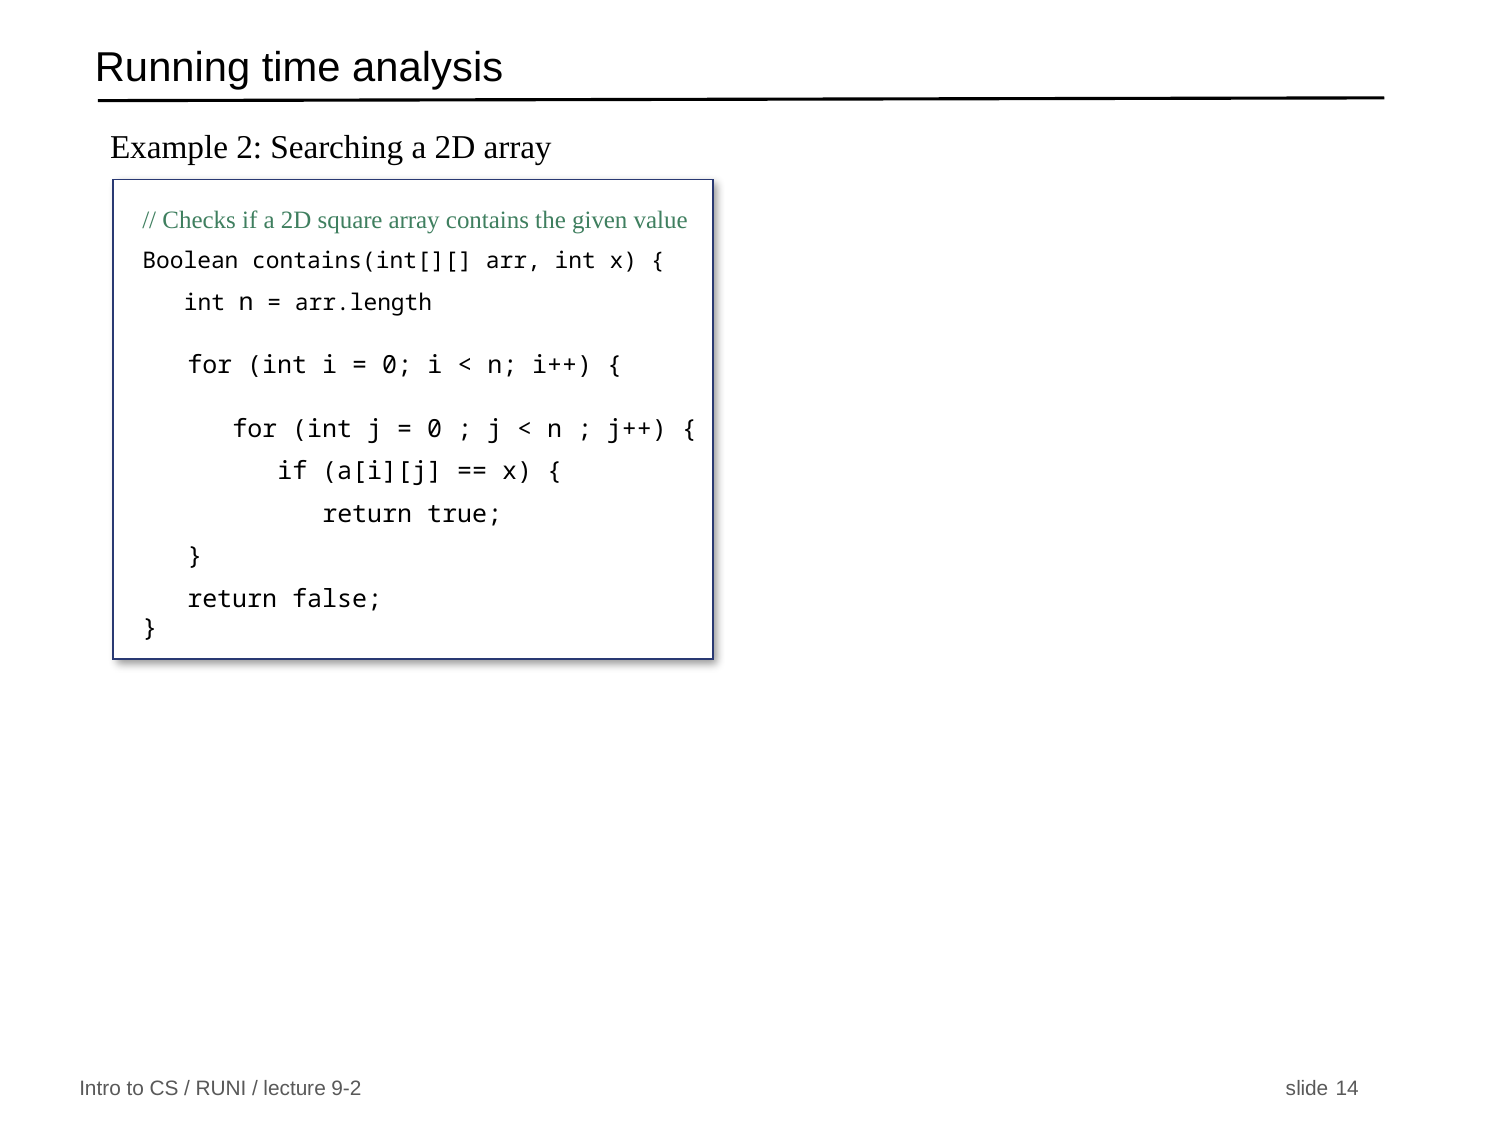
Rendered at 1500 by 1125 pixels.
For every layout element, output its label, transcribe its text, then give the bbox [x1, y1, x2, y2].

text_box Example 2: Searching a 2D array [94, 117, 908, 220]
text_box // Checks if a 2D square array contains the given value Boolean contains(int[][] arr, int x) { int n = arr.length for (int i = 0; i < n; i++) { for (int j = 0 ; j < n ; j++) { if (a[i][j] == x) { return true; } return false; } [112, 220, 714, 660]
title Running time analysis [79, 33, 994, 109]
